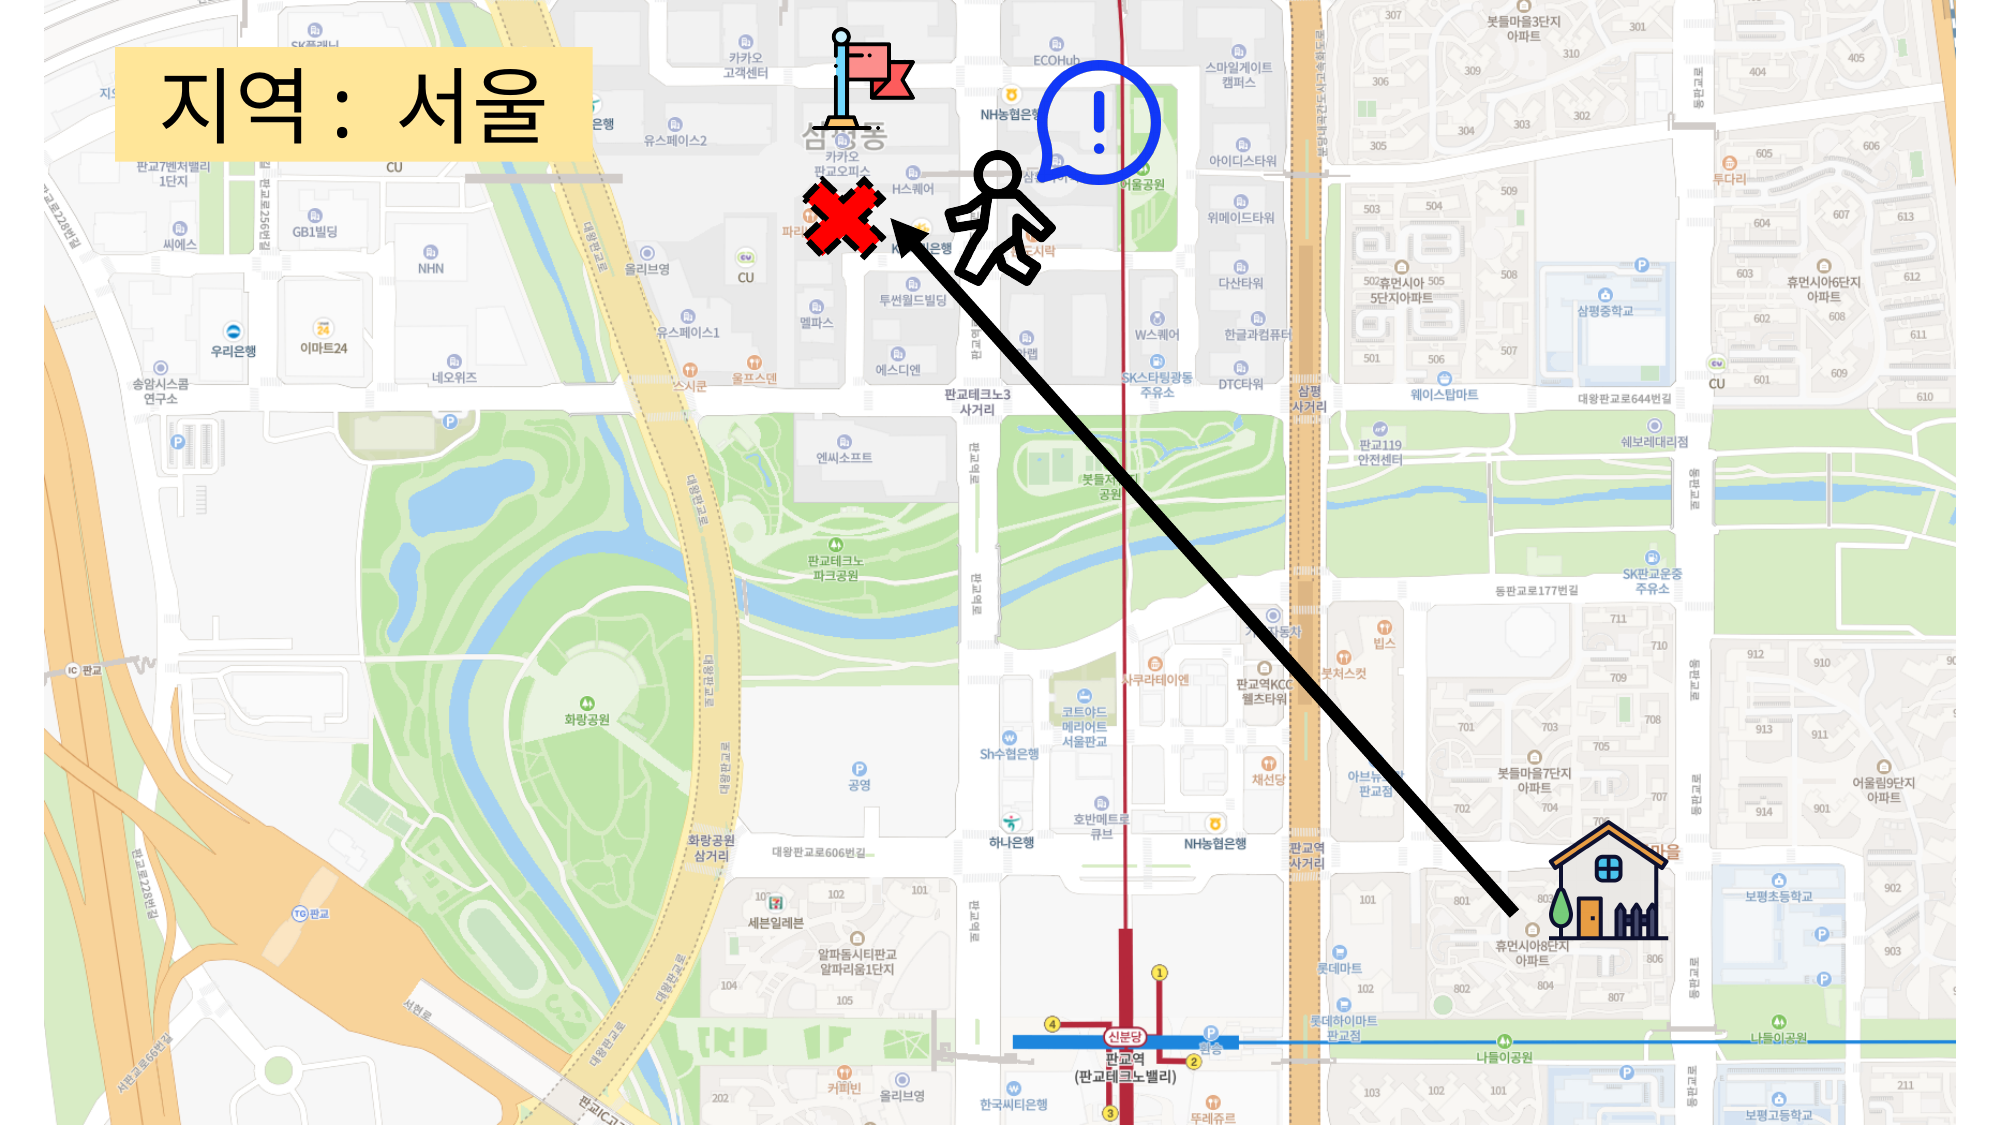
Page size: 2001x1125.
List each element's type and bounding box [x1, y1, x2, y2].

picture [44, 0, 1956, 1125]
text_box [890, 217, 1515, 914]
